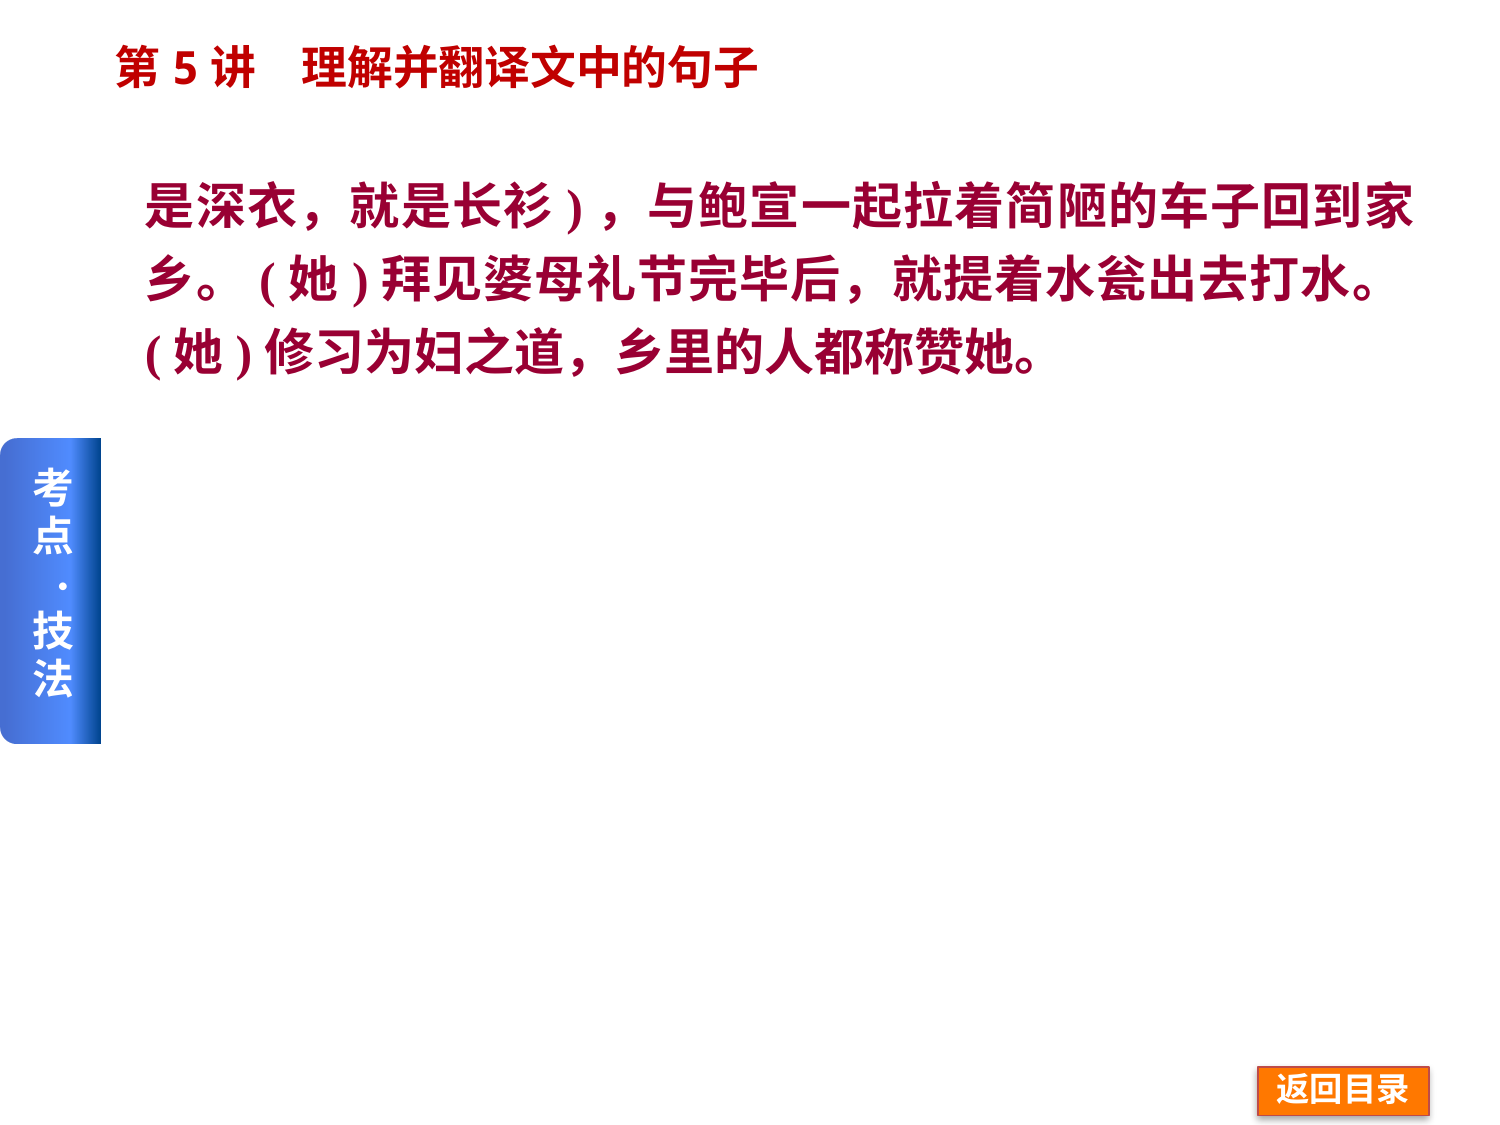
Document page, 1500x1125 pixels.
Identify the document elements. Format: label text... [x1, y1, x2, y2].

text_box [0, 438, 101, 764]
text_box 返回目录 [1257, 1066, 1430, 1116]
text_box 第5讲 理解并翻译文中的句子 [100, 27, 1199, 106]
list 是深衣，就是长衫)，与鲍宣一起拉着简陋的车子回到家乡。(她)拜见婆母礼节完毕后，就提着水瓮出去打水。(她)修习为妇之道，乡里的人都称赞她。 [129, 153, 1430, 1040]
